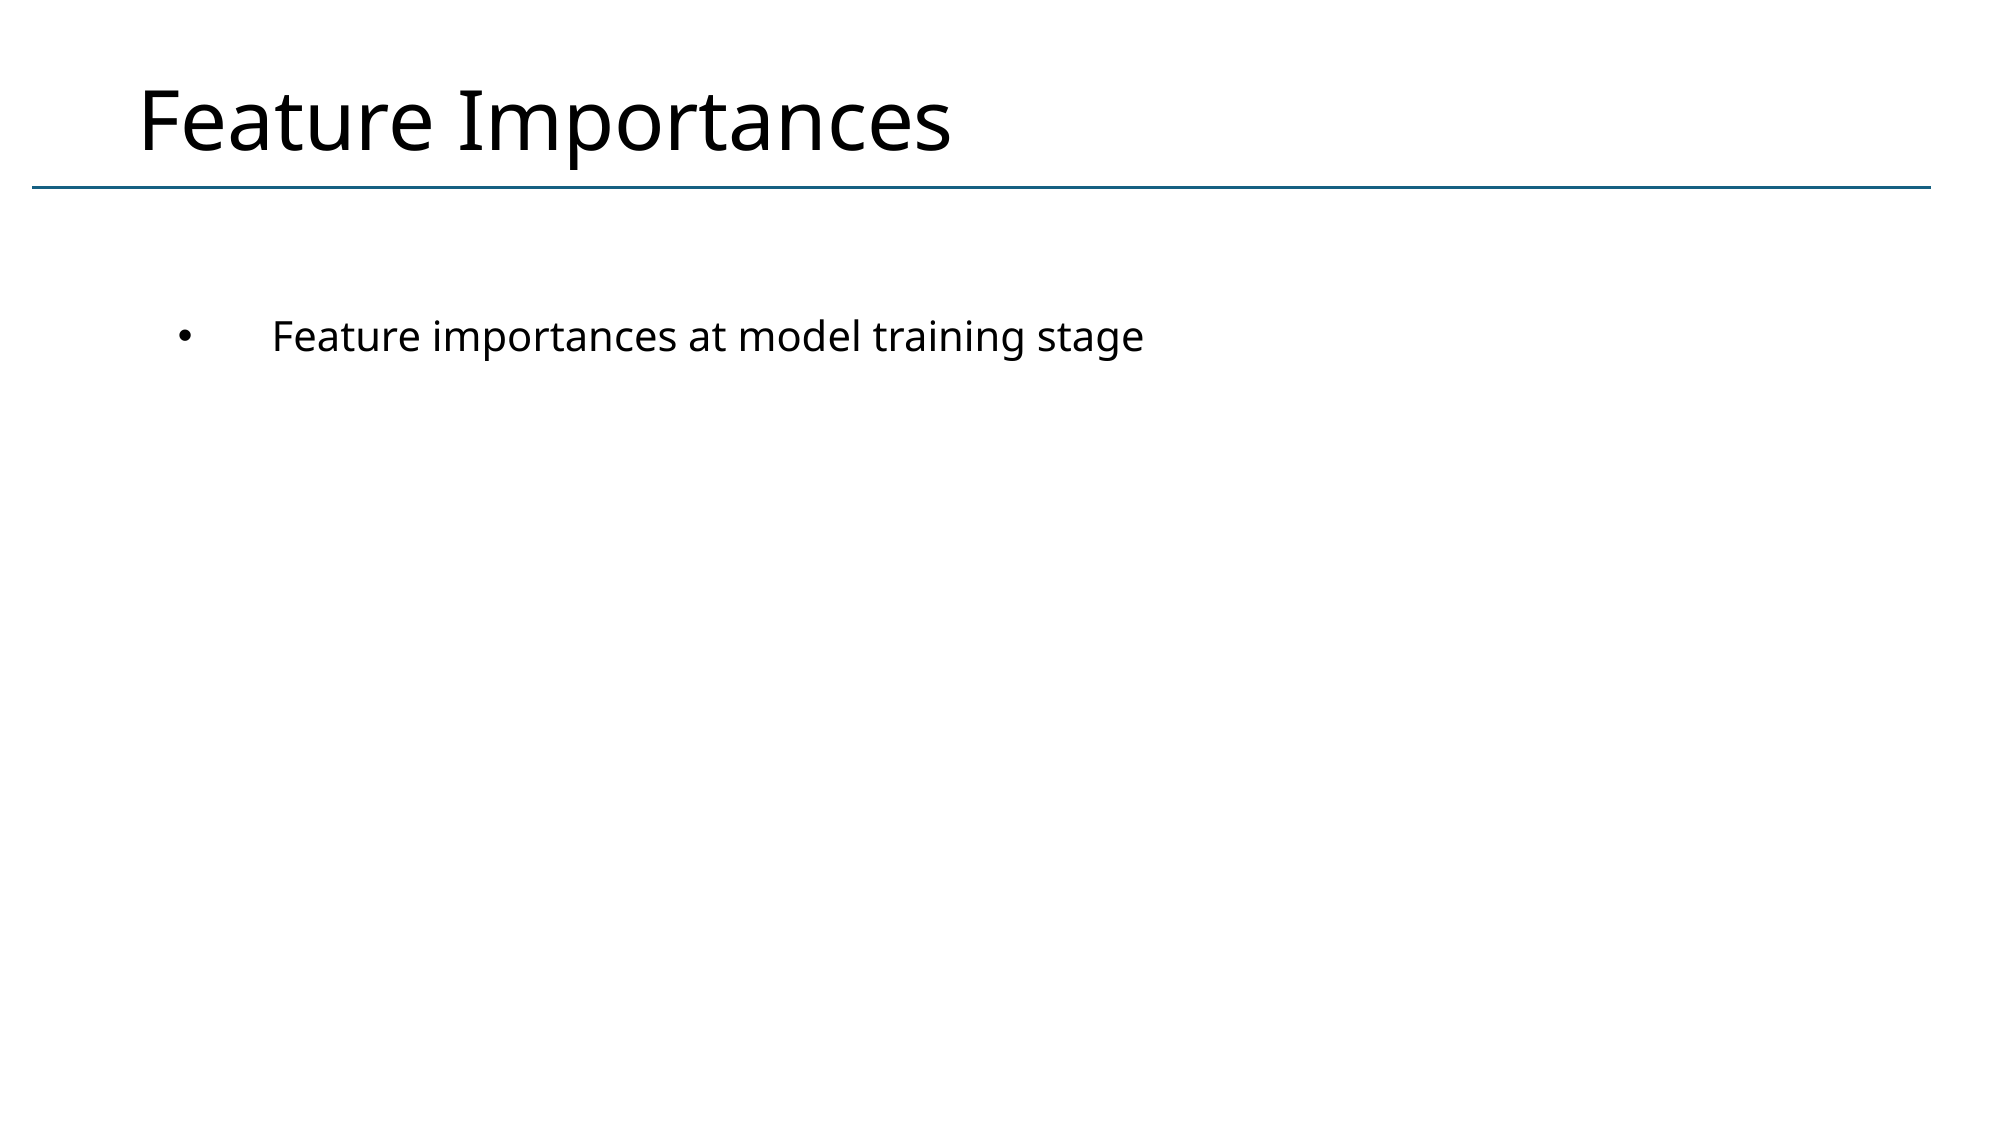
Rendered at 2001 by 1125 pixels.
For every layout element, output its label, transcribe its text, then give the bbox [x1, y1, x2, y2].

text_box Feature importances at model training stage [162, 238, 1749, 368]
title Feature Importances [122, 29, 1646, 176]
